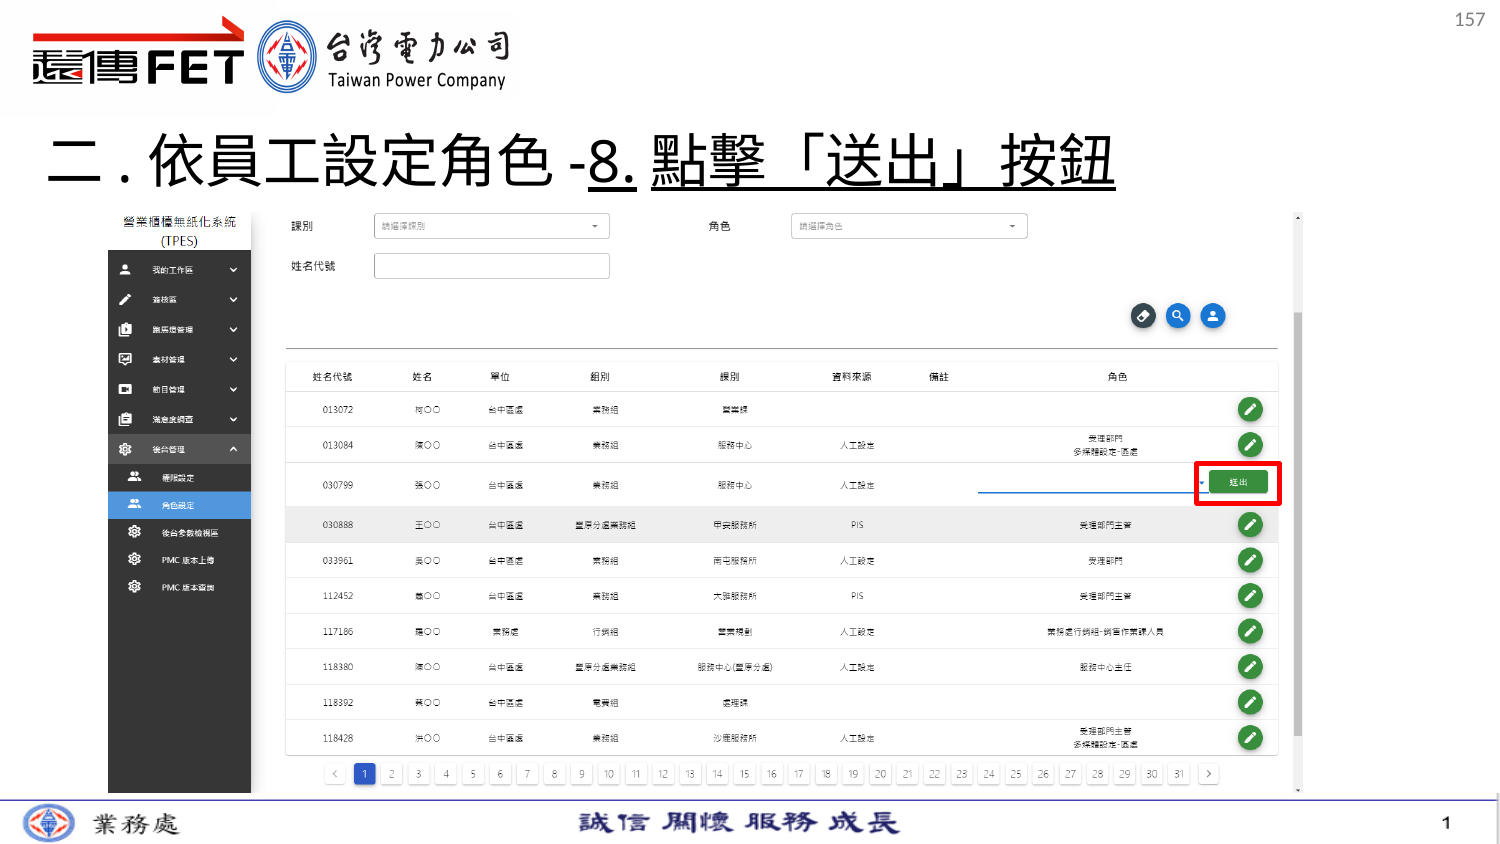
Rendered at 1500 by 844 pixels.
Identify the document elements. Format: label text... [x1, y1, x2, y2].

picture [0, 212, 1500, 844]
text_box 二.依員工設定角色-8.點擊「送出」按鈕 [30, 117, 1476, 217]
picture [0, 0, 519, 117]
